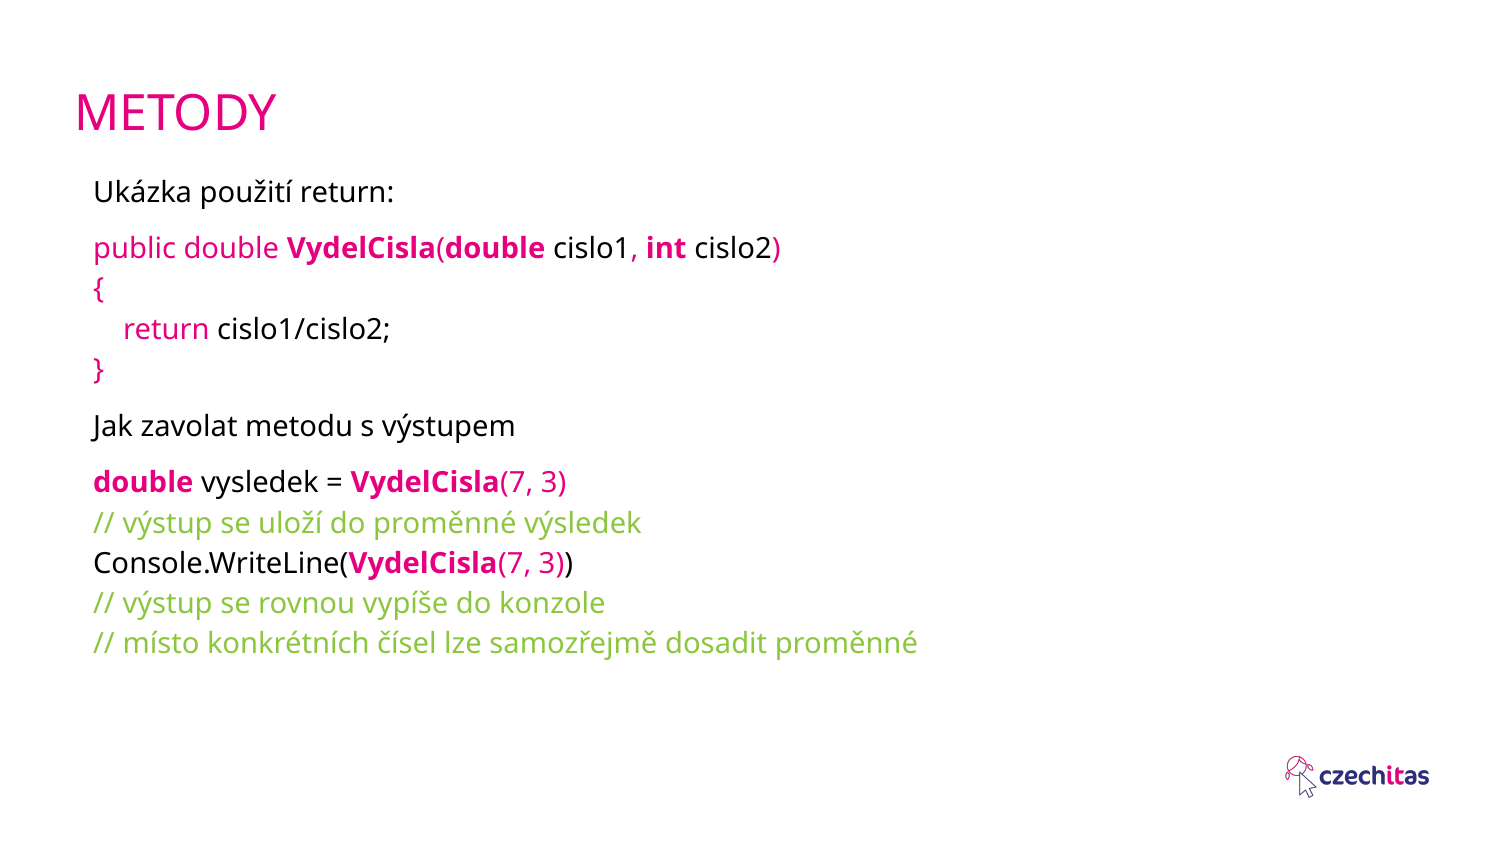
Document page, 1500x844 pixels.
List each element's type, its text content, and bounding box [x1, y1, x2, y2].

list Ukázka použití return: public double VydelCisla(double cislo1, int cislo2) { return cislo1/cislo2; } Jak zavolat metodu s výstupem double vysledek = VydelCisla(7, 3) // výstup se uloží do proměnné výsledek Console.WriteLine(VydelCisla(7, 3)) // výstup se rovnou vypíše do konzole // místo konkrétních čísel lze samozřejmě dosadit proměnné [74, 167, 1426, 720]
picture [1268, 737, 1450, 817]
title METODY [74, 71, 1426, 147]
